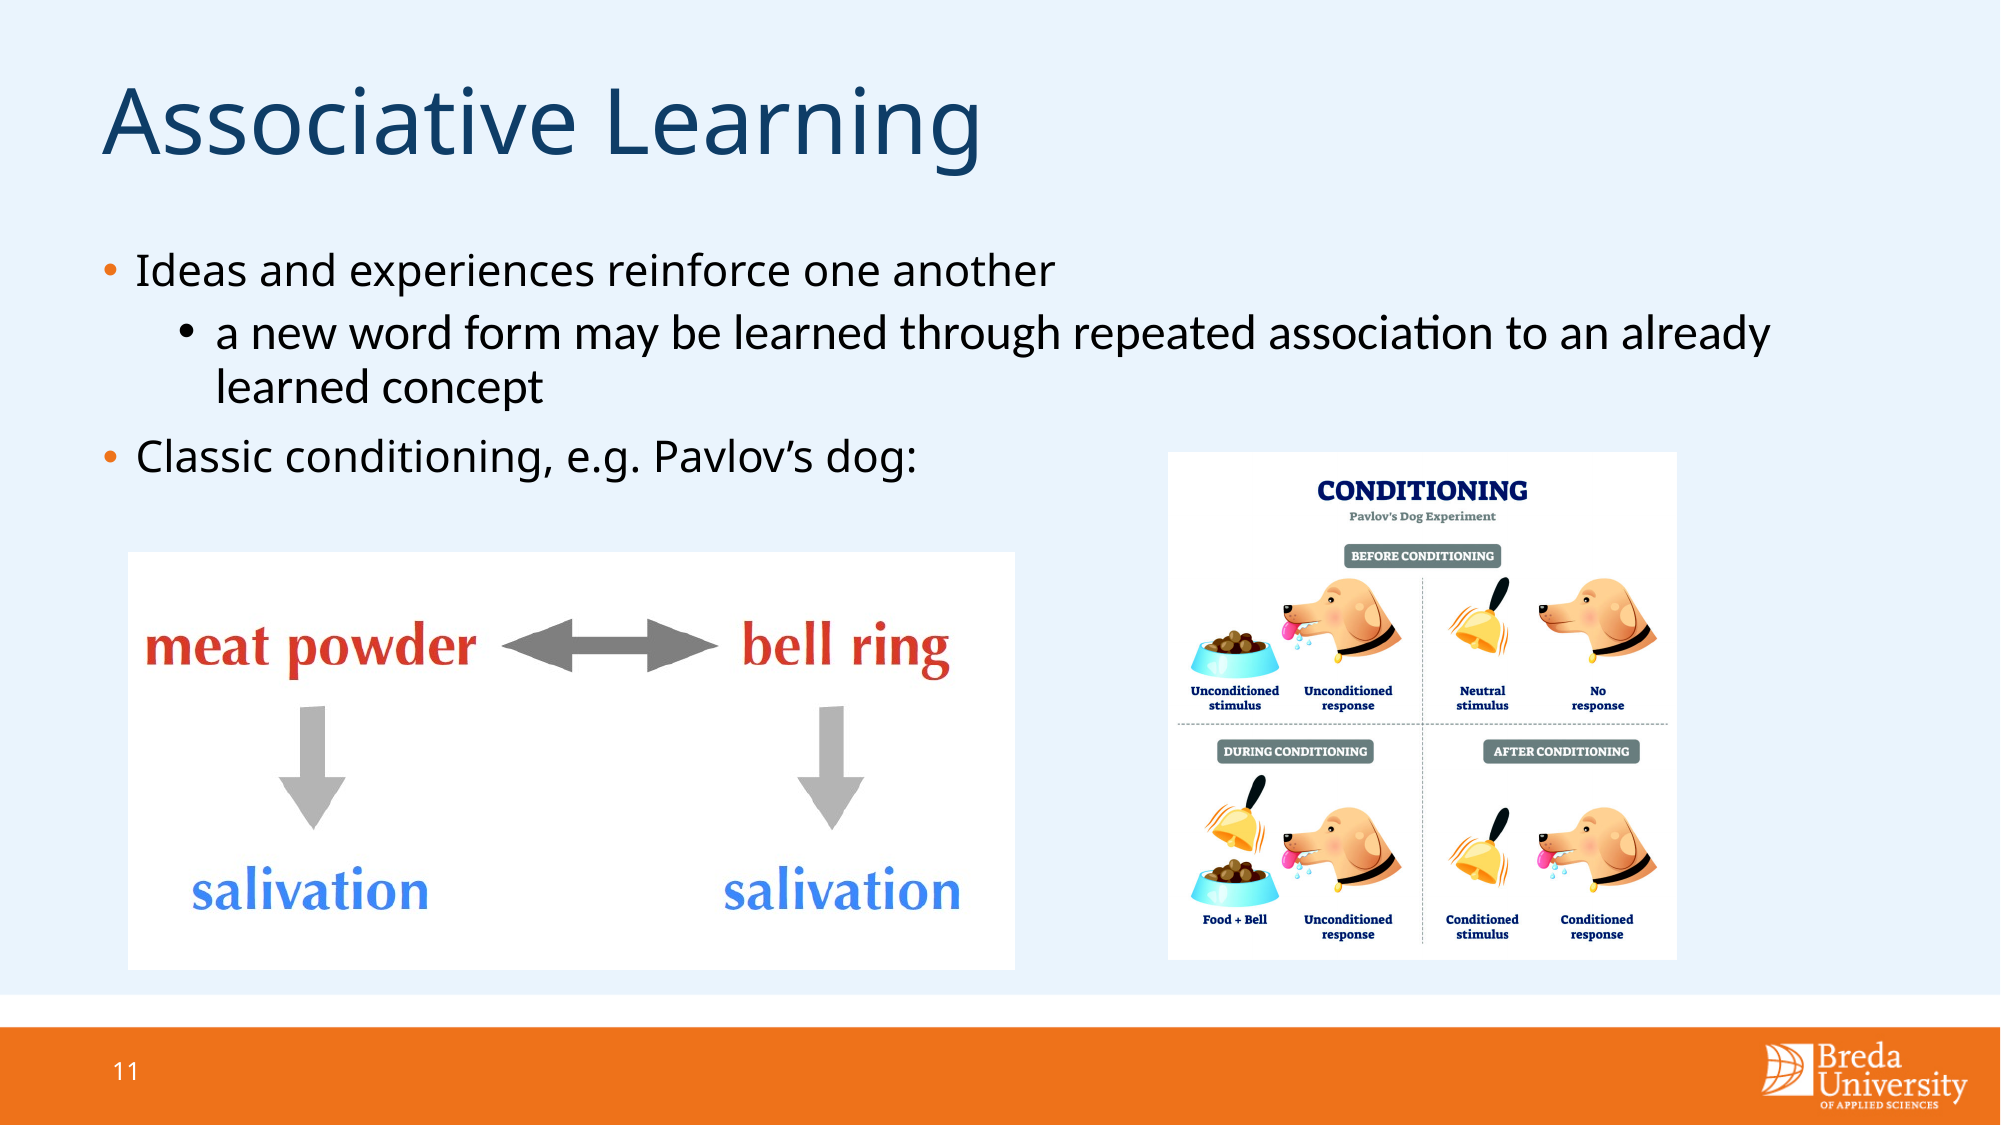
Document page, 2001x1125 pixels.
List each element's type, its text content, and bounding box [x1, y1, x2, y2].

picture [0, 0, 2001, 1125]
slide_number 11 [97, 1042, 198, 1103]
list Ideas and experiences reinforce one another a new word form may be learned through repeated association to an already learned concept Classic conditioning, e.g. Pavlov’s dog: [88, 241, 1917, 923]
title Associative Learning [88, 67, 1917, 210]
